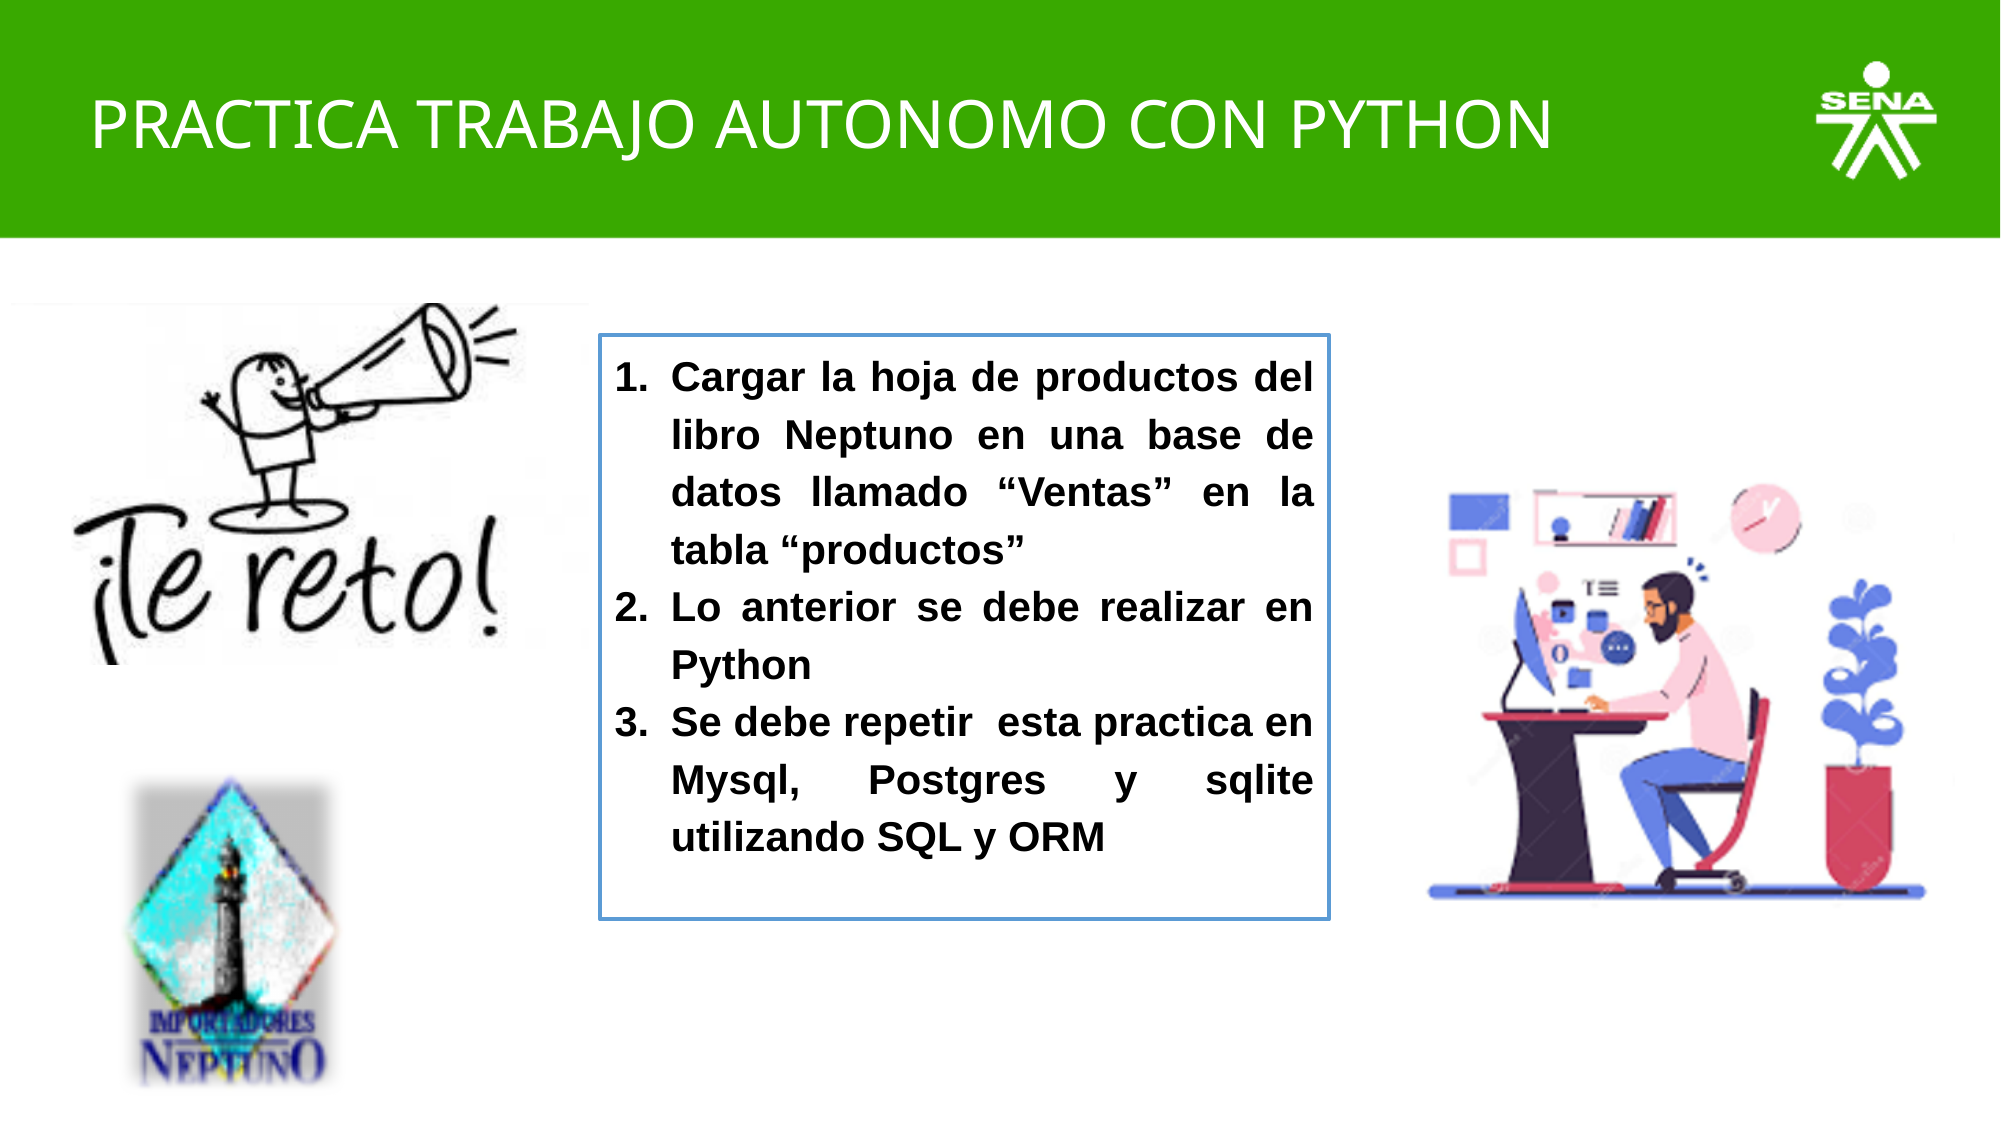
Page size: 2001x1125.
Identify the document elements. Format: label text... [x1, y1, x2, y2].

title PRACTICA TRABAJO AUTONOMO CON PYTHON [74, 18, 1800, 236]
text_box Cargar la hoja de productos del libro Neptuno en una base de datos llamado “Ventas” en la tabla “productos” Lo anterior se debe realizar en Python Se debe repetir esta practica en Mysql, Postgres y sqlite utilizando SQL y ORM [598, 333, 1331, 921]
picture [0, 0, 2001, 1125]
